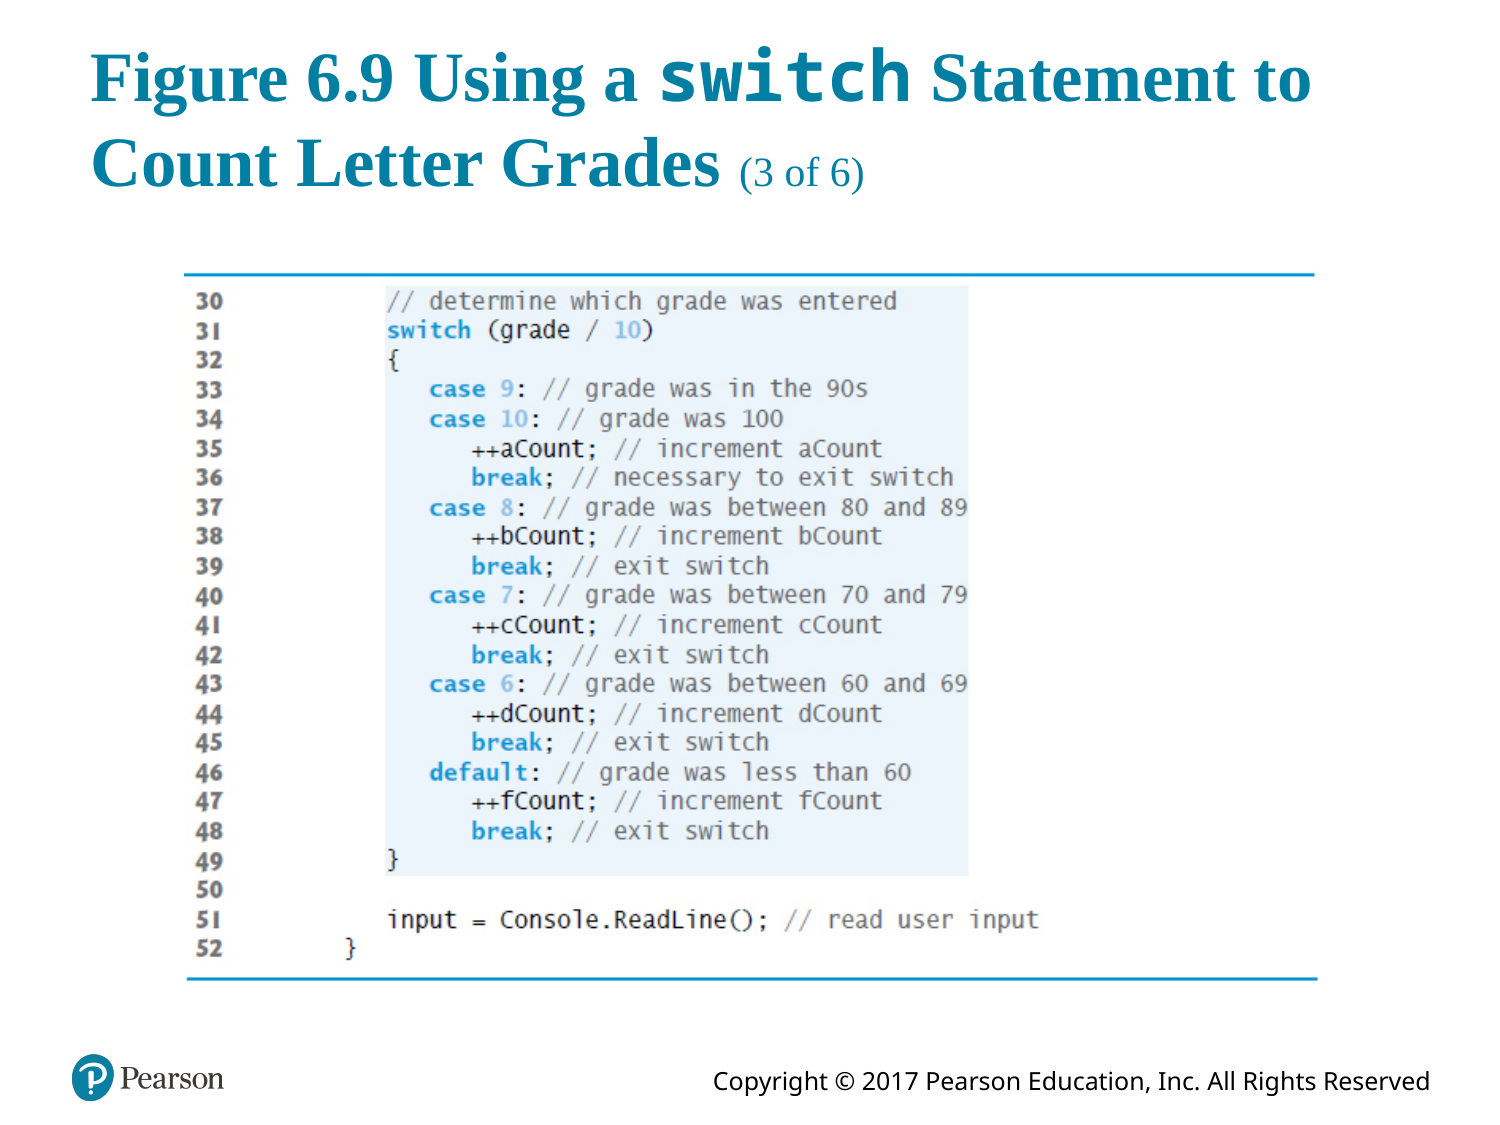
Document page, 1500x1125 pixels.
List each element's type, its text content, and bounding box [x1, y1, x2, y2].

picture [80, 1063, 106, 1088]
title Figure 6.9 Using a switch Statement to Count Letter Grades (3 of 6) [75, 35, 1425, 216]
picture [183, 264, 1321, 993]
picture [98, 1054, 224, 1101]
picture [72, 1054, 88, 1070]
picture [72, 1087, 83, 1101]
